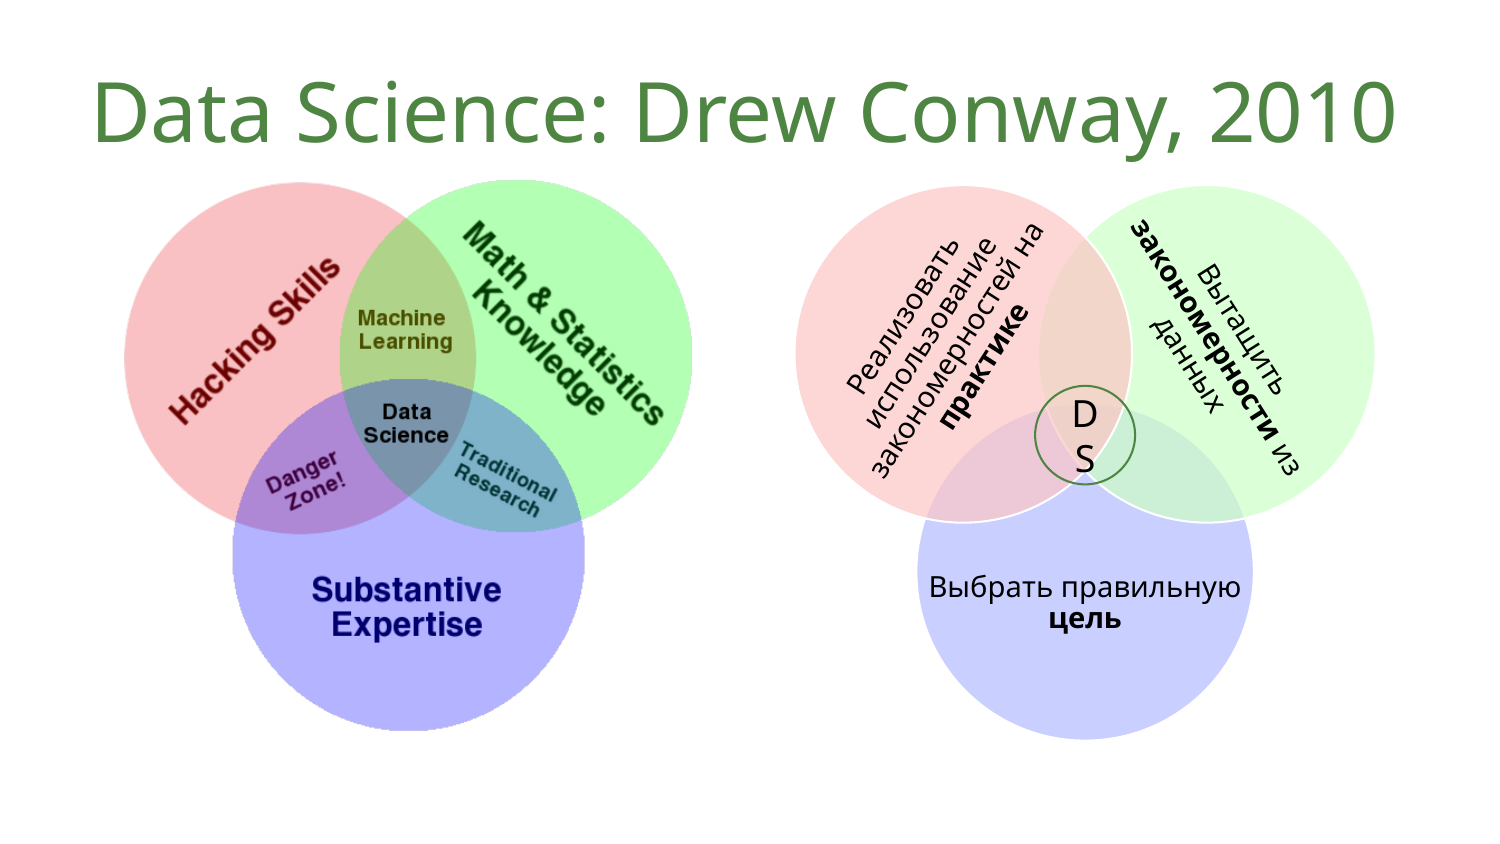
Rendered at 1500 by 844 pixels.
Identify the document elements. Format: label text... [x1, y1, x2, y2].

text_box DS [1034, 384, 1137, 486]
title Data Science: Drew Conway, 2010 [75, 33, 1425, 175]
text_box Вытащить закономерности из данных [1085, 184, 1377, 524]
text_box Реализовать использование закономерностей на практике [793, 184, 1134, 524]
text_box Выбрать правильную цель [915, 485, 1255, 742]
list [79, 177, 736, 741]
